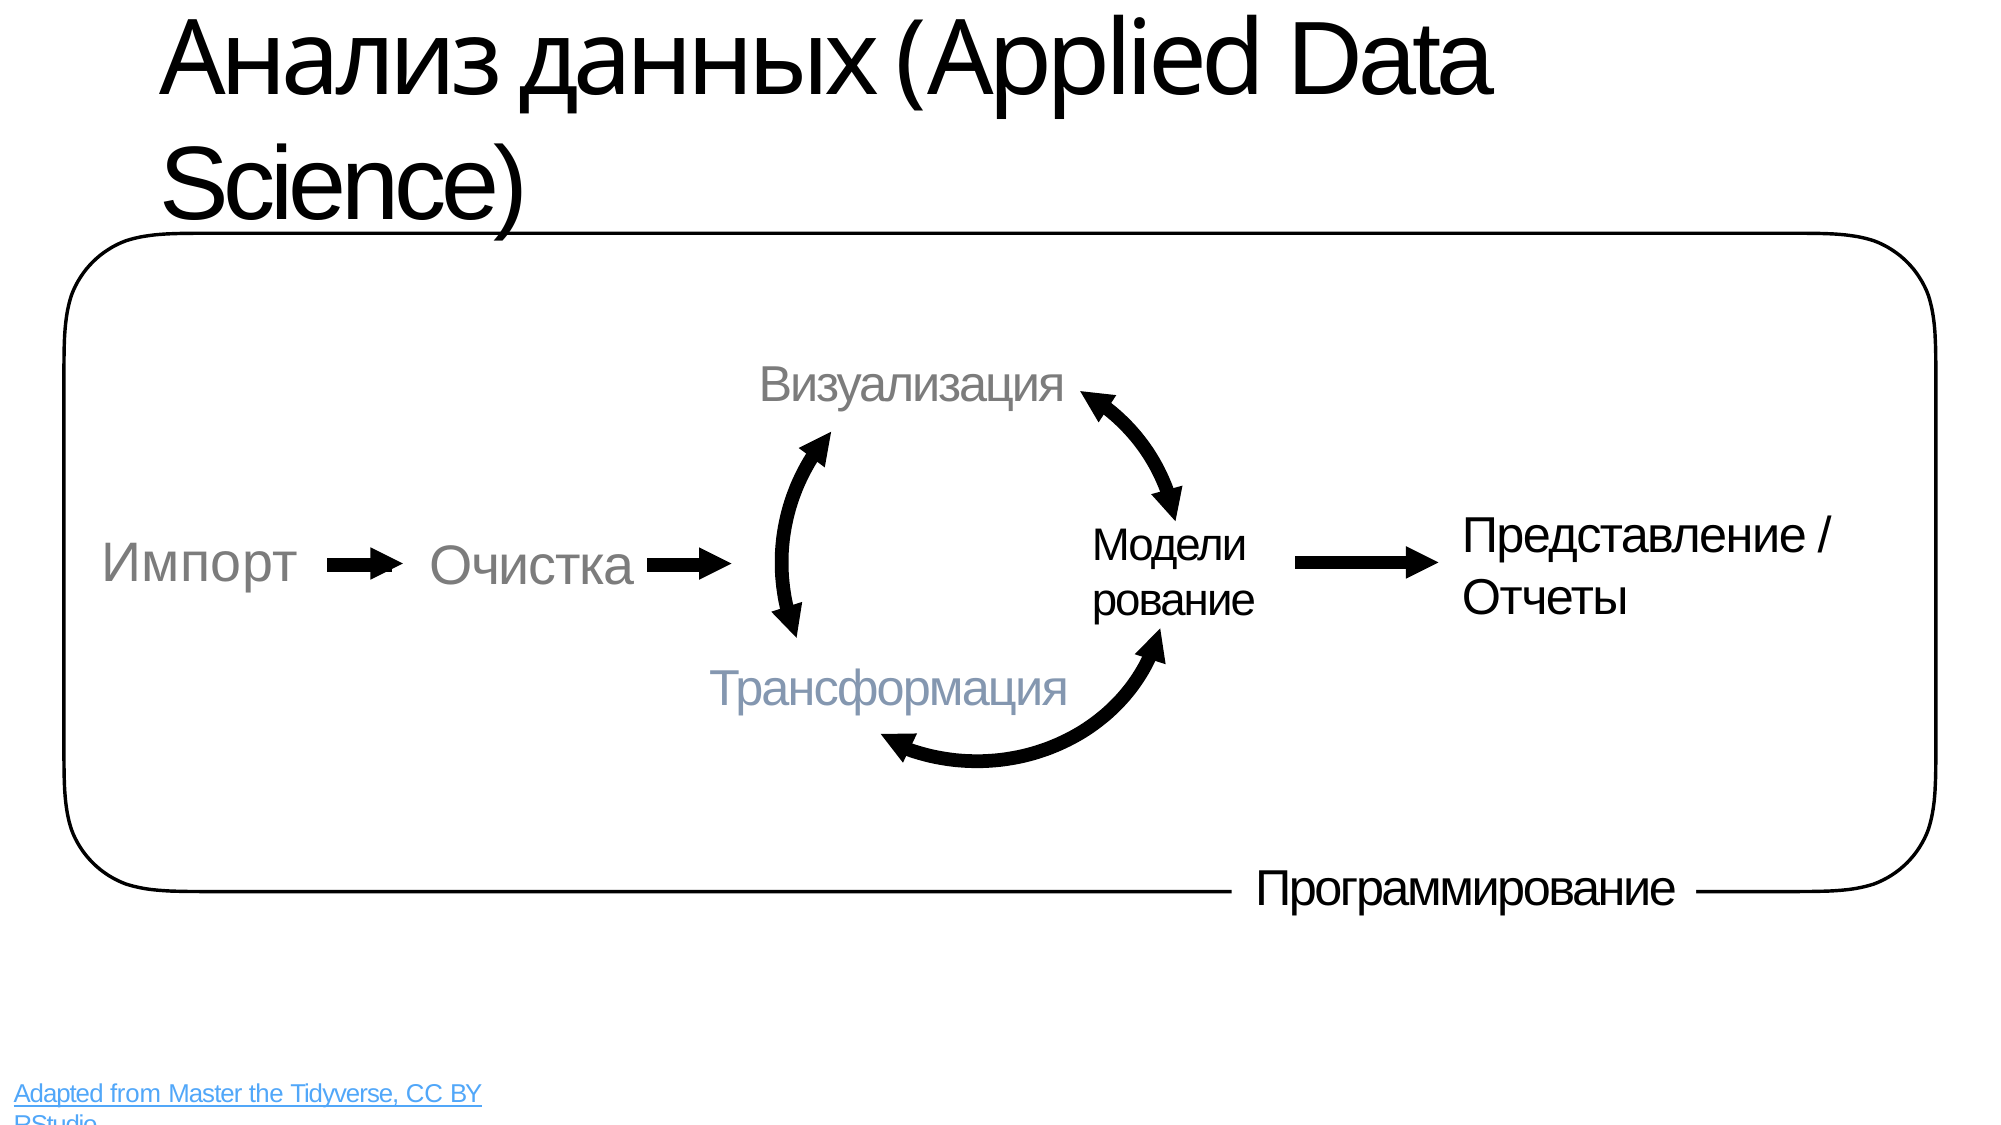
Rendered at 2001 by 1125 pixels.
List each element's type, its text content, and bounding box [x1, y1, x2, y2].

text_box Программирование [1231, 853, 1678, 916]
text_box Трансформация [707, 652, 1073, 716]
title Анализ данных (Applied Data Science) [158, 0, 1865, 241]
text_box [1231, 833, 1697, 937]
text_box Adapted from Master the Tidyverse, CC BY RStudio [12, 1077, 565, 1125]
text_box [63, 234, 1936, 892]
